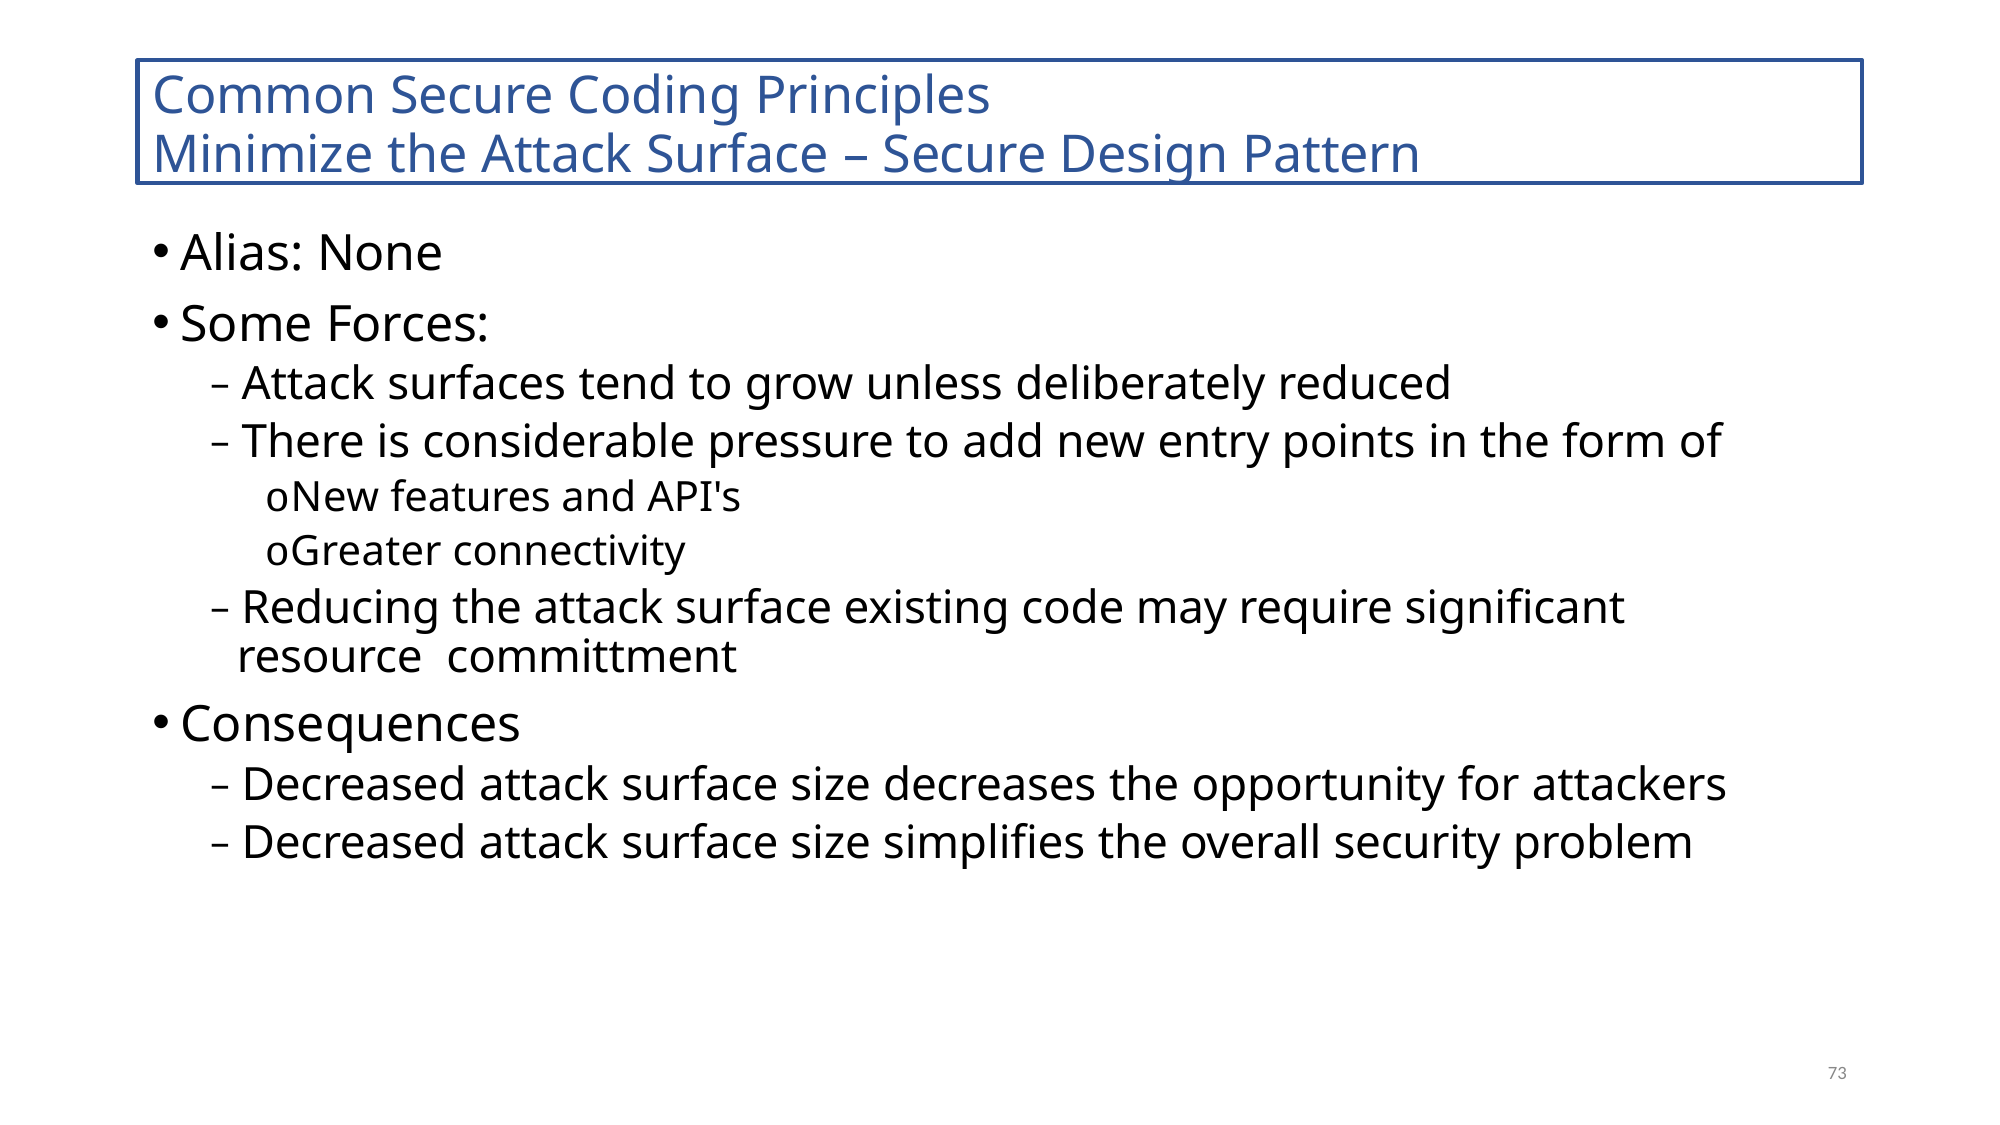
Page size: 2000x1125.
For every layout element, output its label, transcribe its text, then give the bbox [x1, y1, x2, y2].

text_box Common Secure Coding Principles Minimize the Attack Surface – Secure Design Pattern [137, 60, 1863, 184]
text_box Alias: None Some Forces: – Attack surfaces tend to grow unless deliberately reduced – There is considerable pressure to add new entry points in the form of oNew features and API's oGreater connectivity – Reducing the attack surface existing code may require significant resource committment Consequences – Decreased attack surface size decreases the opportunity for attackers – Decreased attack surface size simplifies the overall security problem [150, 207, 1738, 868]
slide_number 73 [1812, 1062, 1856, 1125]
